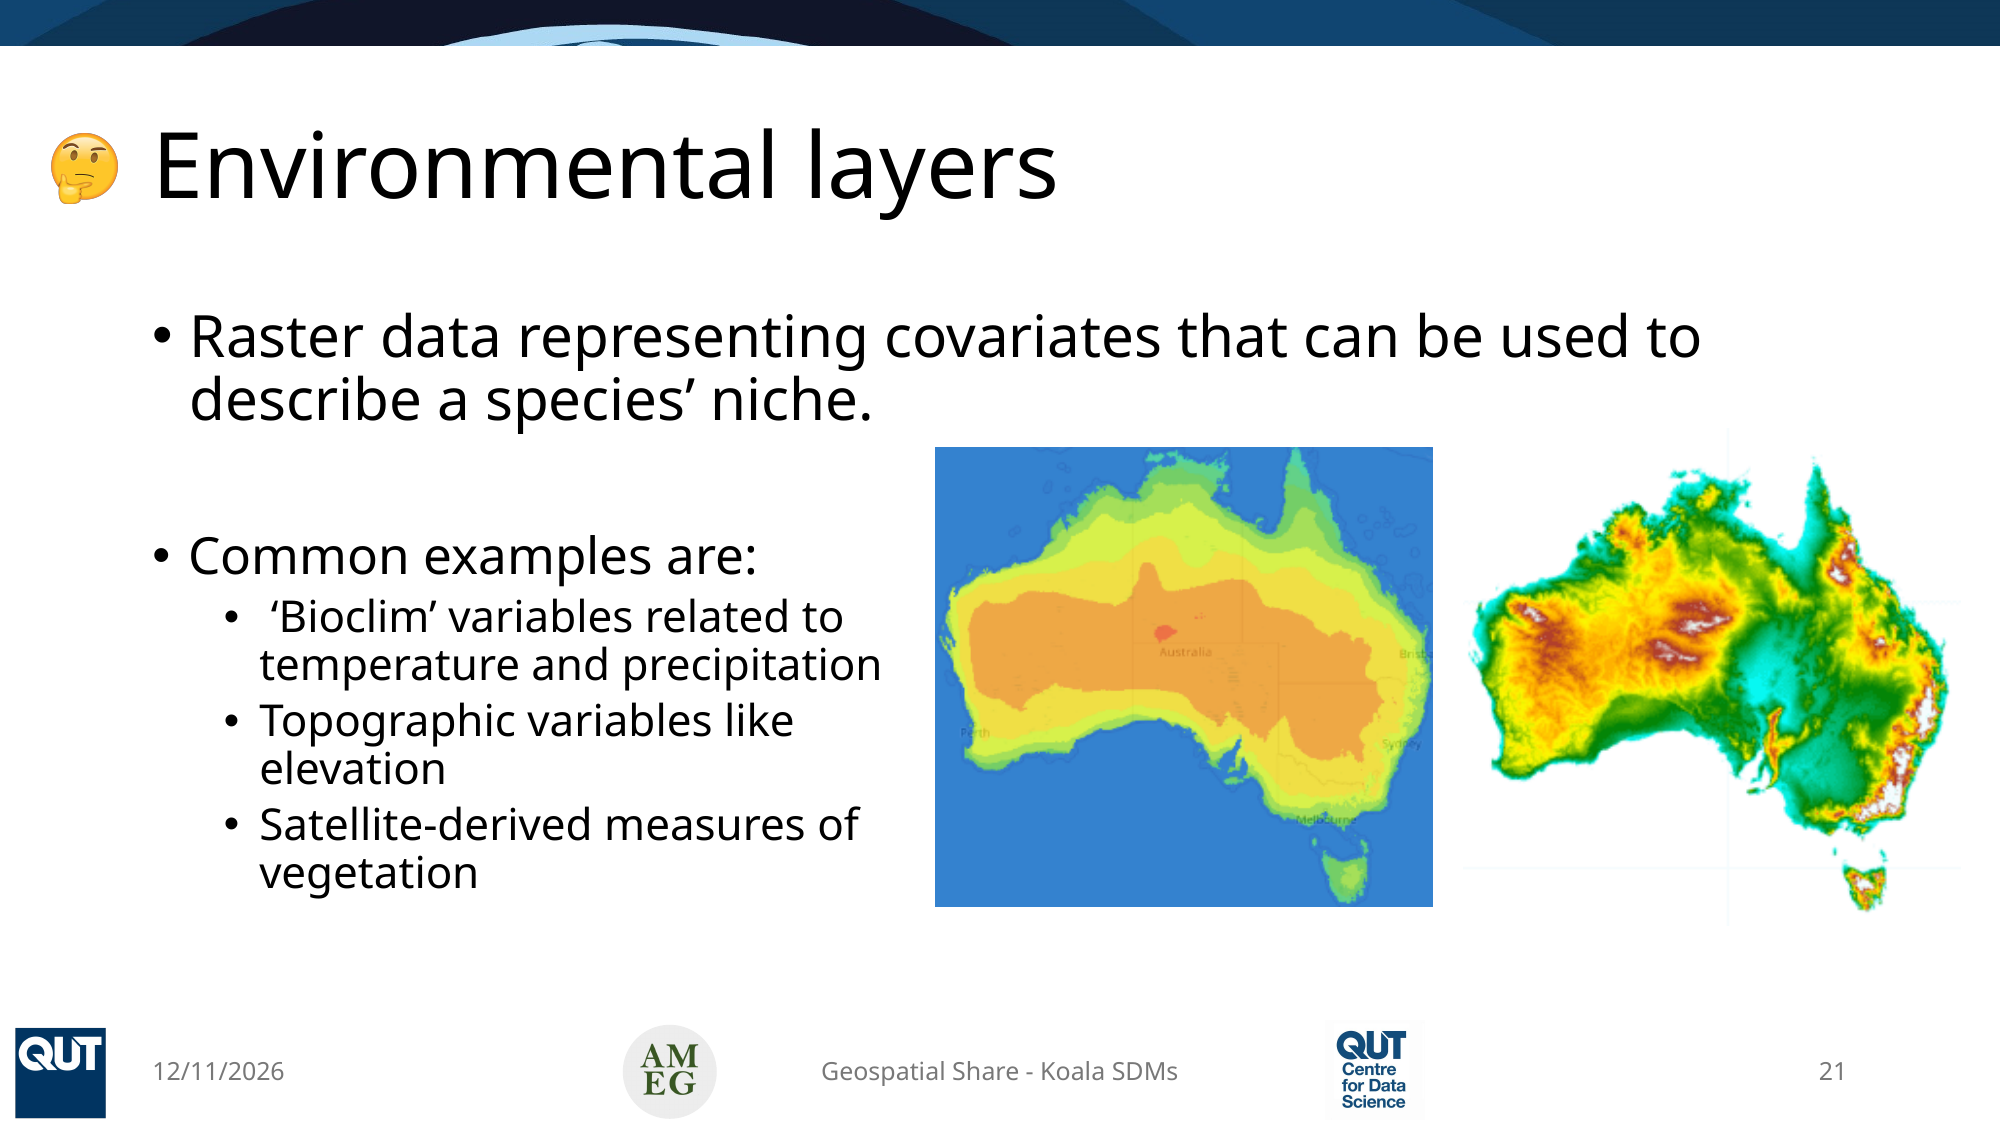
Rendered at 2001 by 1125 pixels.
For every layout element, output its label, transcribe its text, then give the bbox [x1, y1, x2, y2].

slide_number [137, 1042, 588, 1103]
picture [1463, 428, 1961, 927]
list Raster data representing covariates that can be used to describe a species’ niche. [137, 299, 1863, 448]
slide_number 21 [1412, 1042, 1863, 1103]
footer Geospatial Share - Koala SDMs [662, 1042, 1338, 1103]
picture [1325, 1020, 1425, 1120]
picture [0, 0, 2000, 46]
picture [622, 1024, 707, 1119]
picture [48, 132, 121, 205]
text_box Common examples are: ‘Bioclim’ variables related to temperature and precipitation Topographic variables like elevation Satellite-derived measures of vegetation [137, 522, 923, 942]
picture [935, 447, 1434, 908]
title Environmental layers [137, 59, 1863, 278]
picture [0, 1020, 111, 1125]
